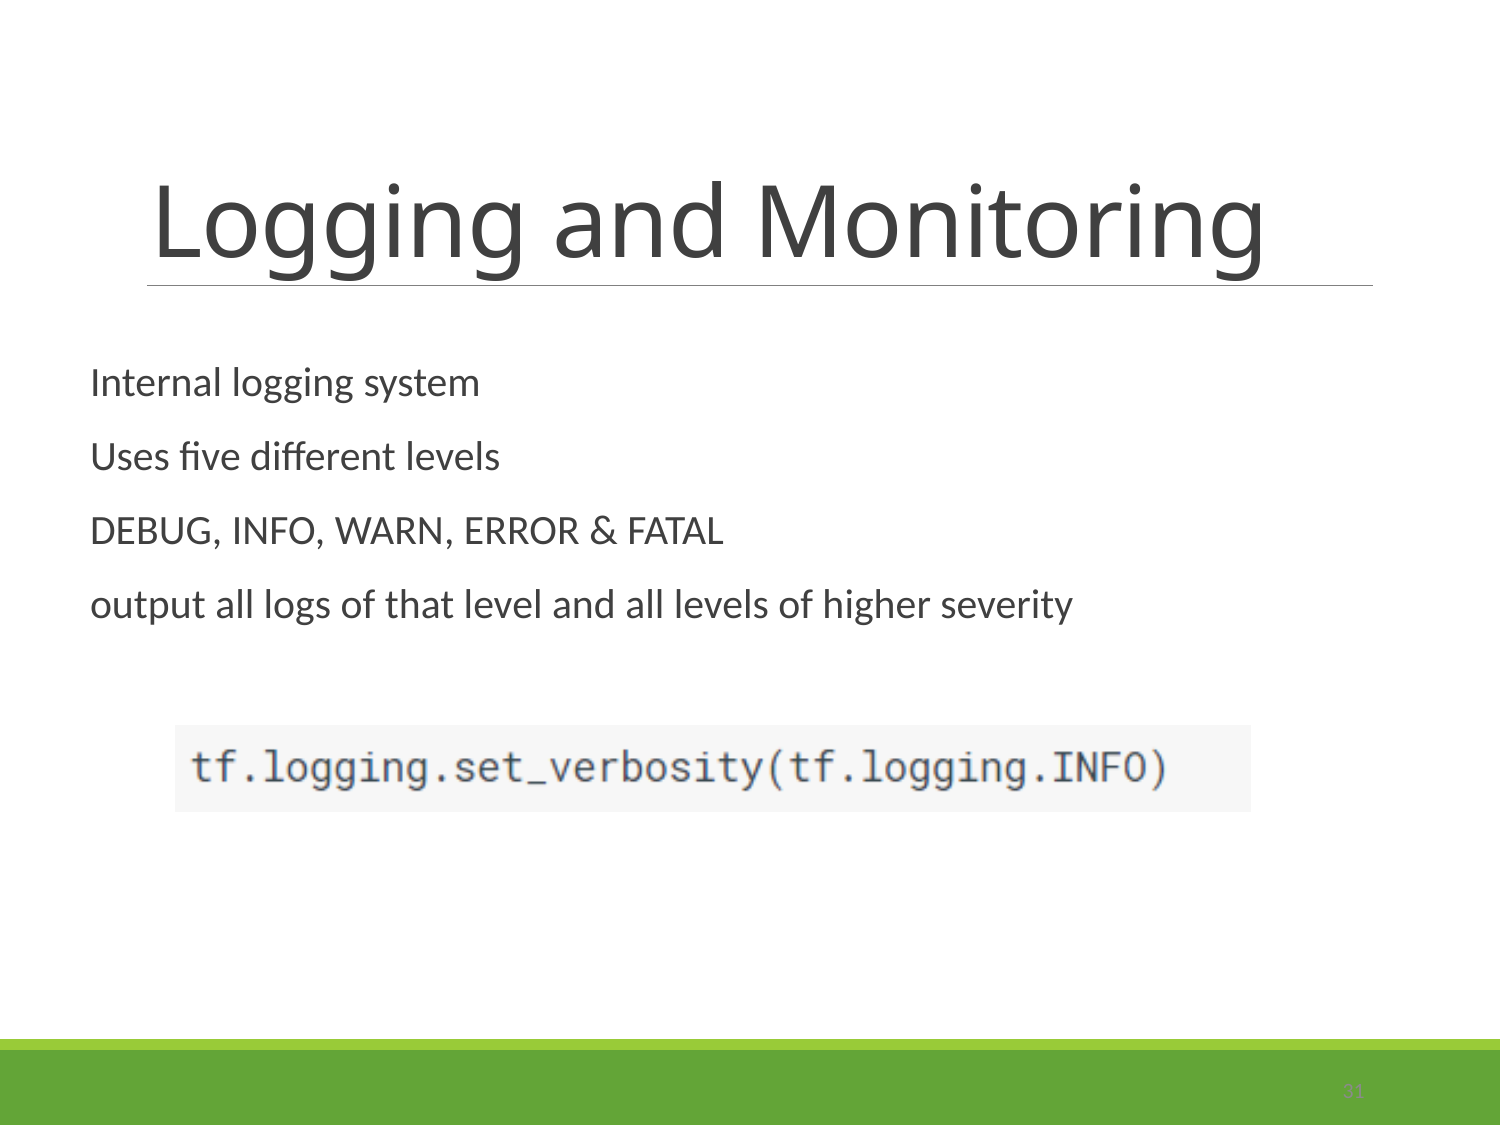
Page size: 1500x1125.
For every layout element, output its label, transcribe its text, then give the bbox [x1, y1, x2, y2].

list Internal logging system Uses five different levels DEBUG, INFO, WARN, ERROR & FATAL output all logs of that level and all levels of higher severity [75, 199, 1425, 942]
picture [175, 724, 1251, 813]
title Logging and Monitoring [135, 47, 1373, 199]
slide_number 31 [1218, 1059, 1380, 1120]
